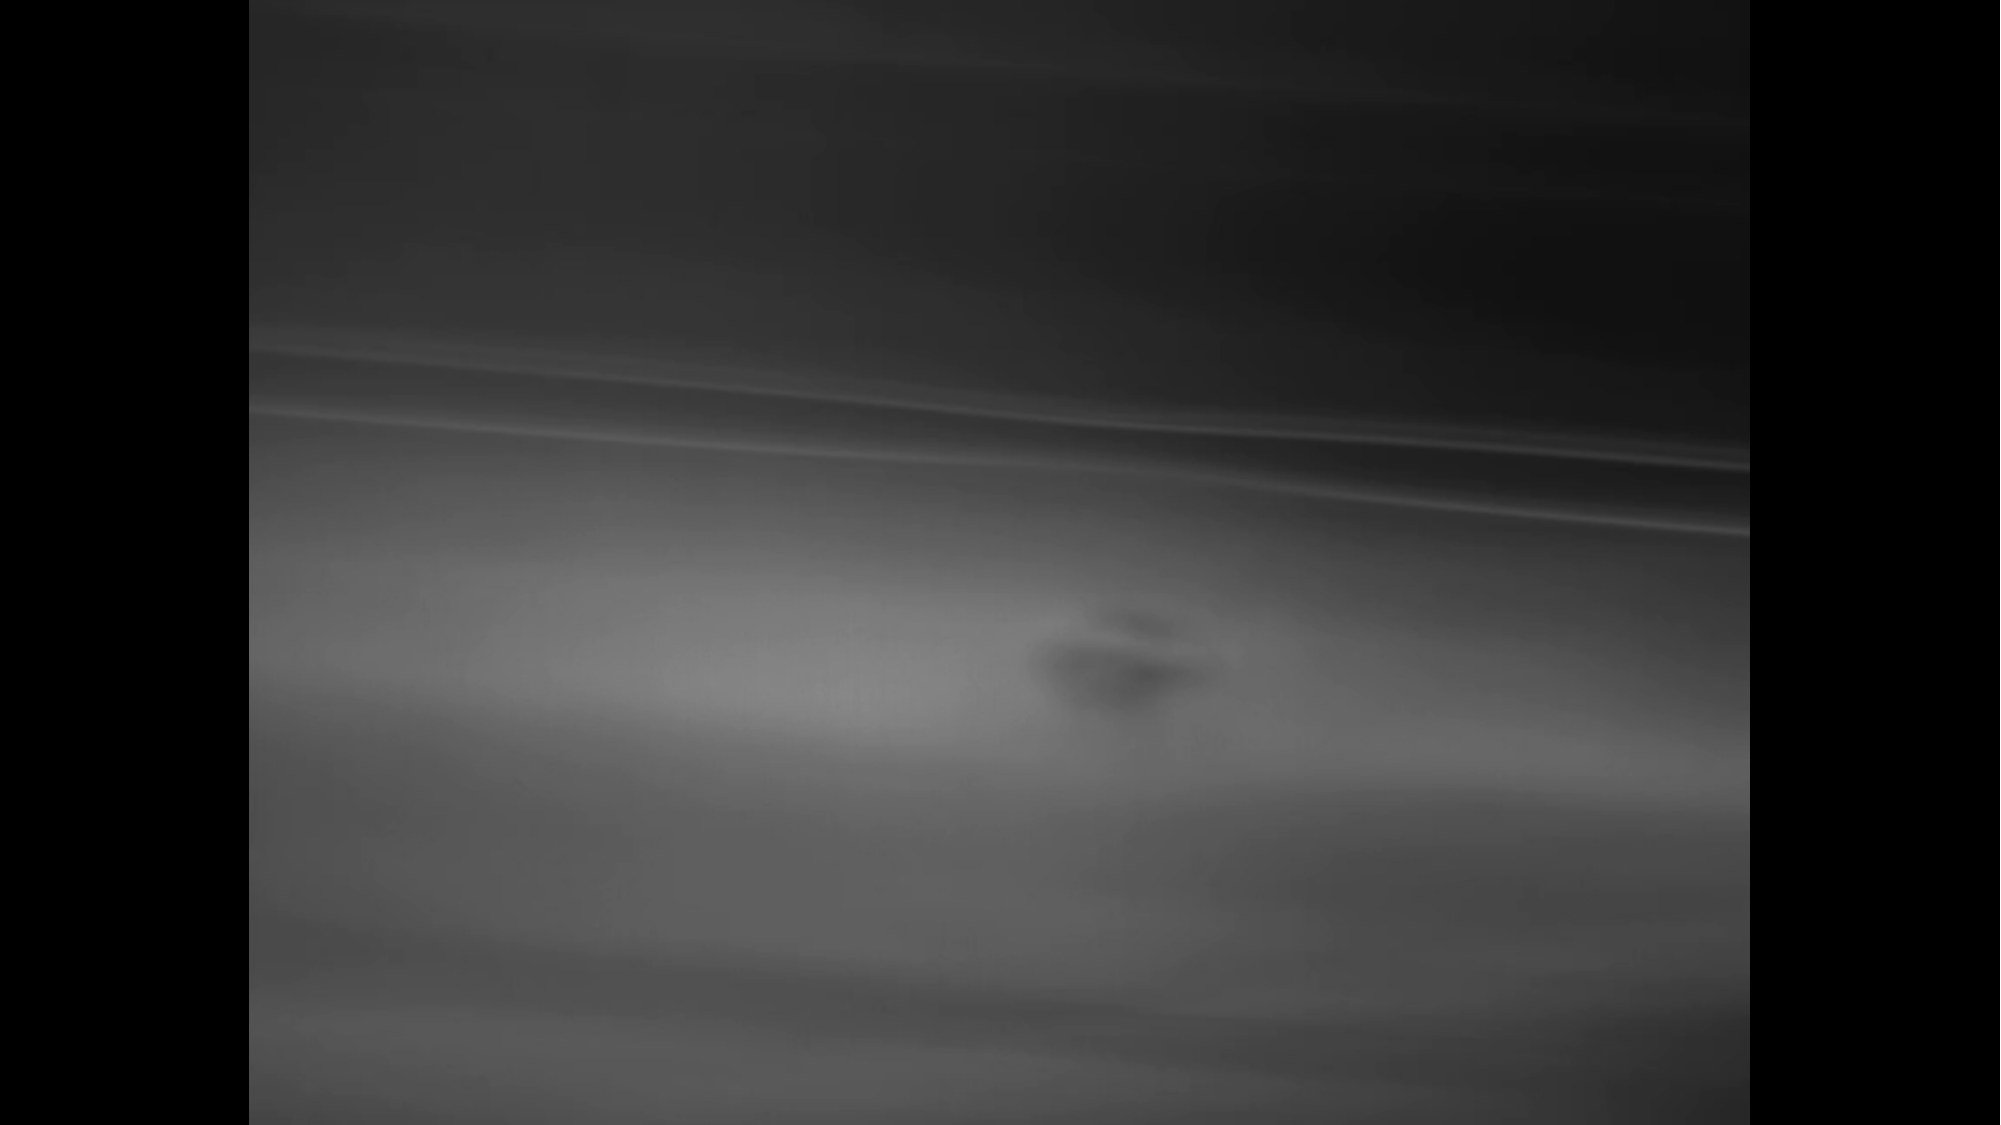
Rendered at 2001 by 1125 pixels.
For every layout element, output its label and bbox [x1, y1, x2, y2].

picture [249, 0, 1750, 1125]
